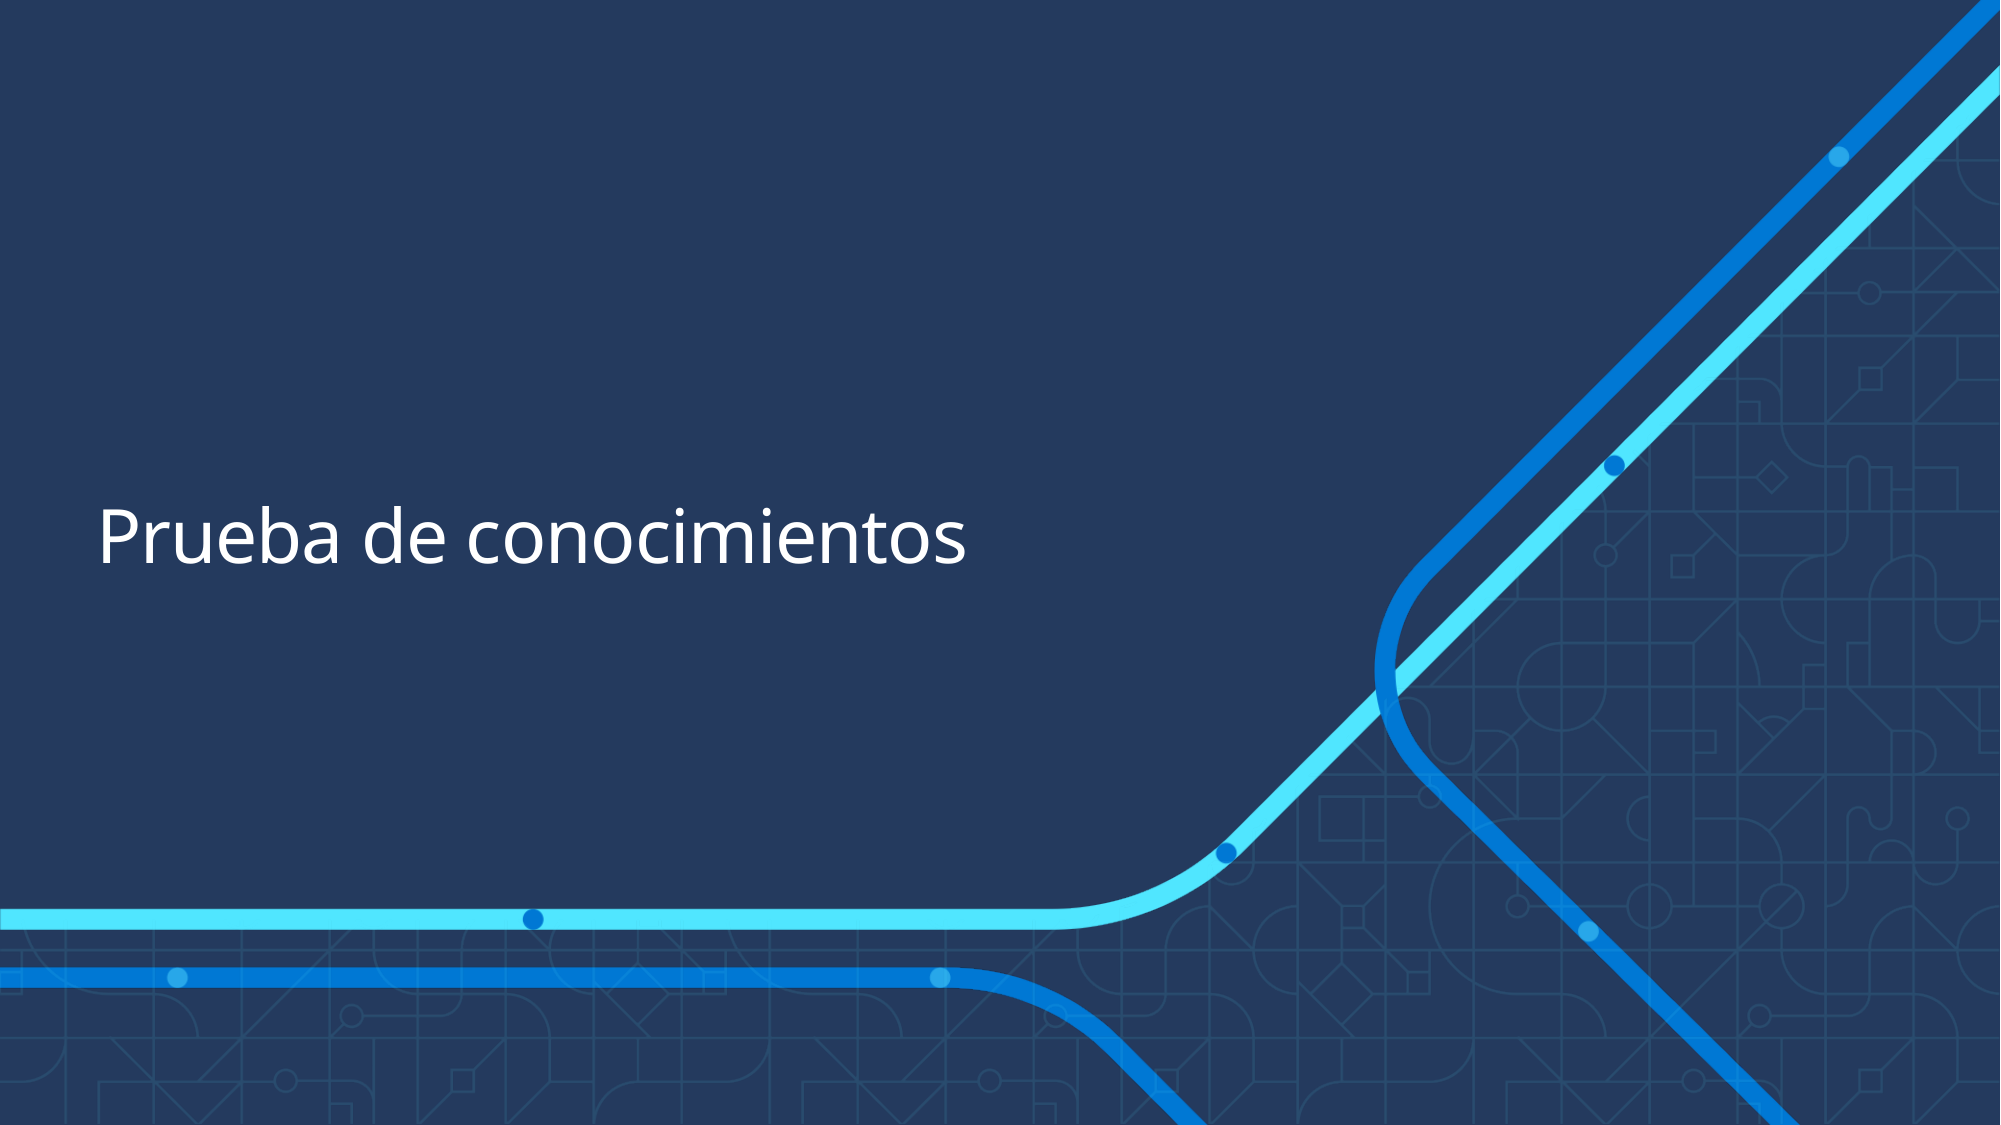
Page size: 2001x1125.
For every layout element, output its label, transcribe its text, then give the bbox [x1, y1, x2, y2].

picture [0, 0, 2000, 1125]
title Prueba de conocimientos [96, 391, 1225, 580]
